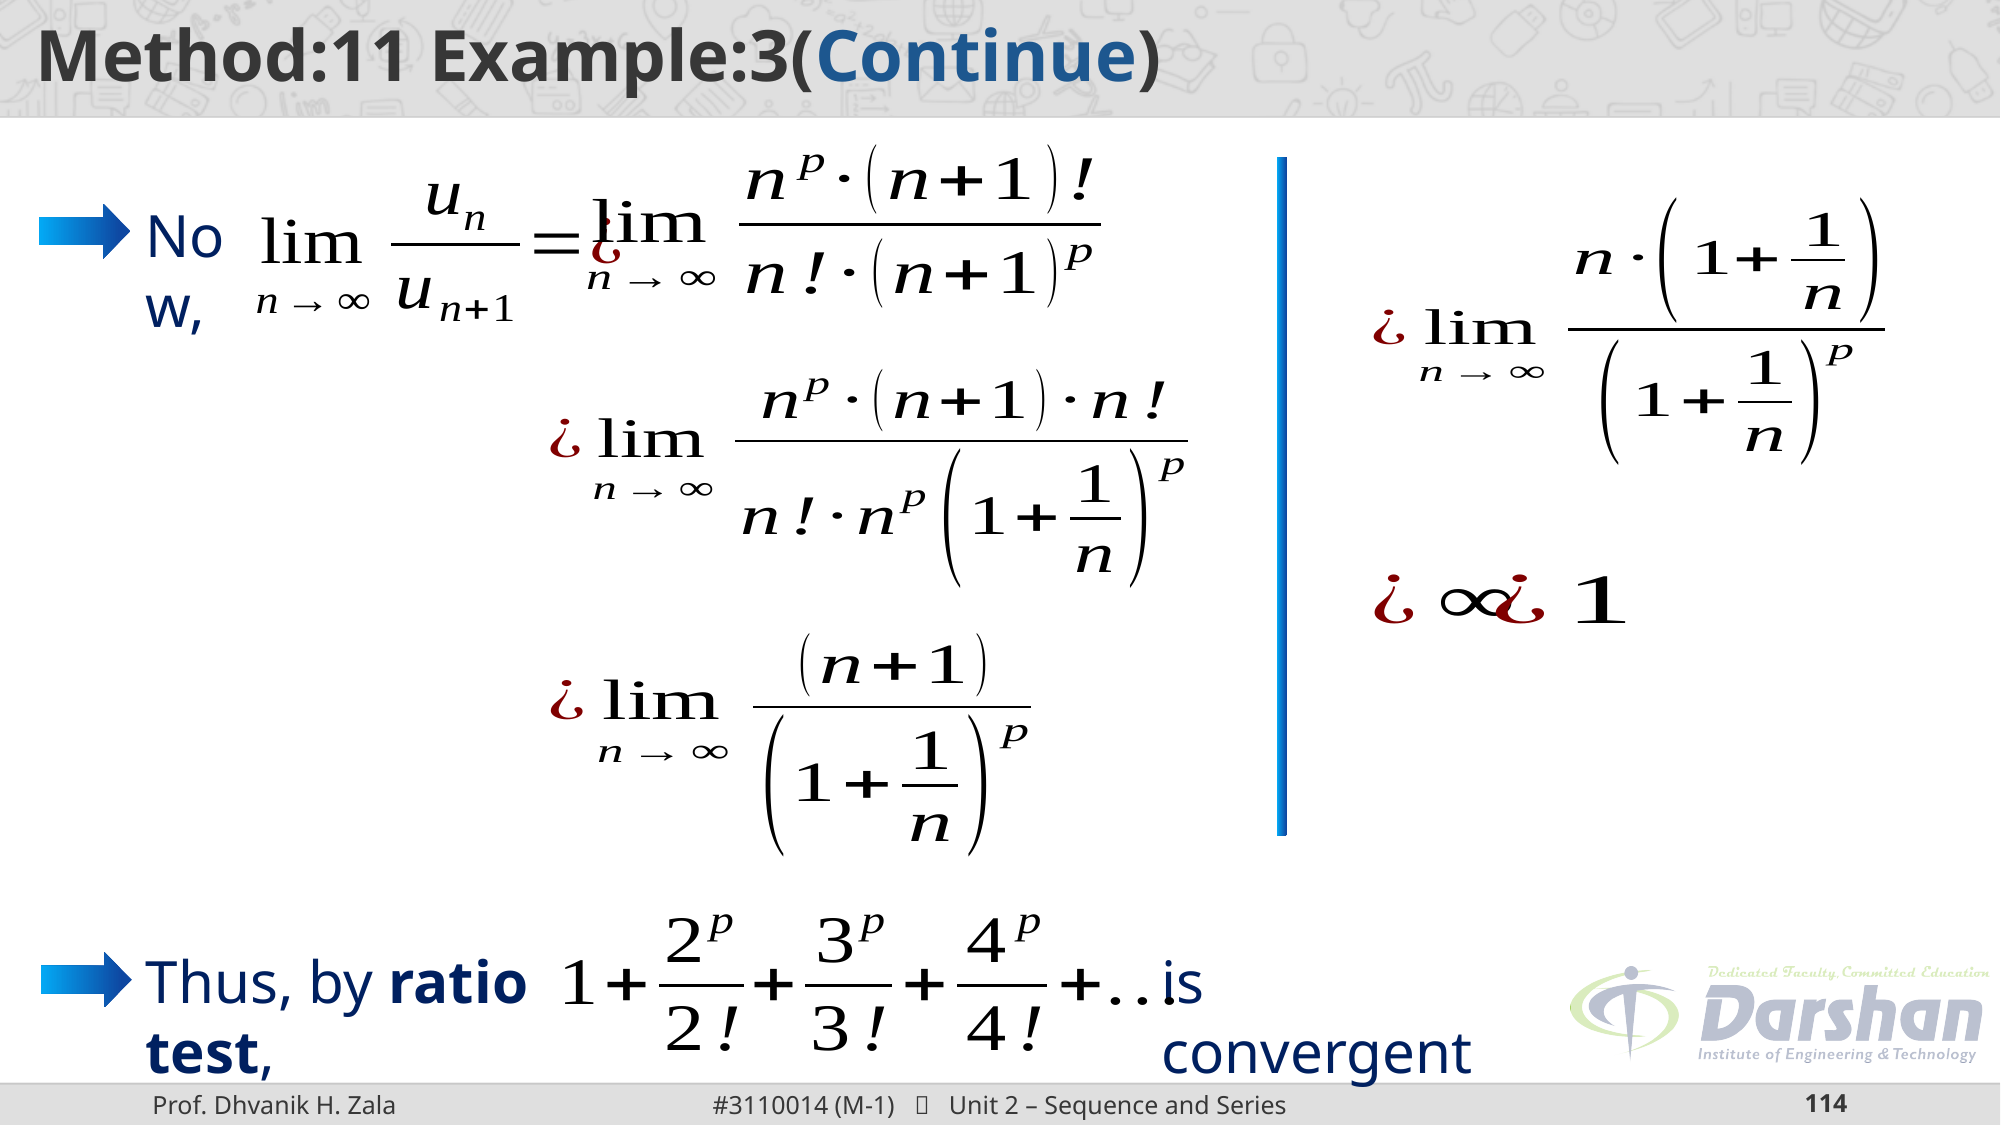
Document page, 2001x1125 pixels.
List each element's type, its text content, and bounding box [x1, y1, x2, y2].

text_box [39, 203, 130, 259]
text_box Therefore, by limit comparison test both the series are convergent or divergent [1570, 966, 1990, 1063]
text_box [130, 156, 627, 332]
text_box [130, 896, 1502, 1064]
text_box [40, 952, 130, 1008]
text_box [1276, 156, 1288, 836]
